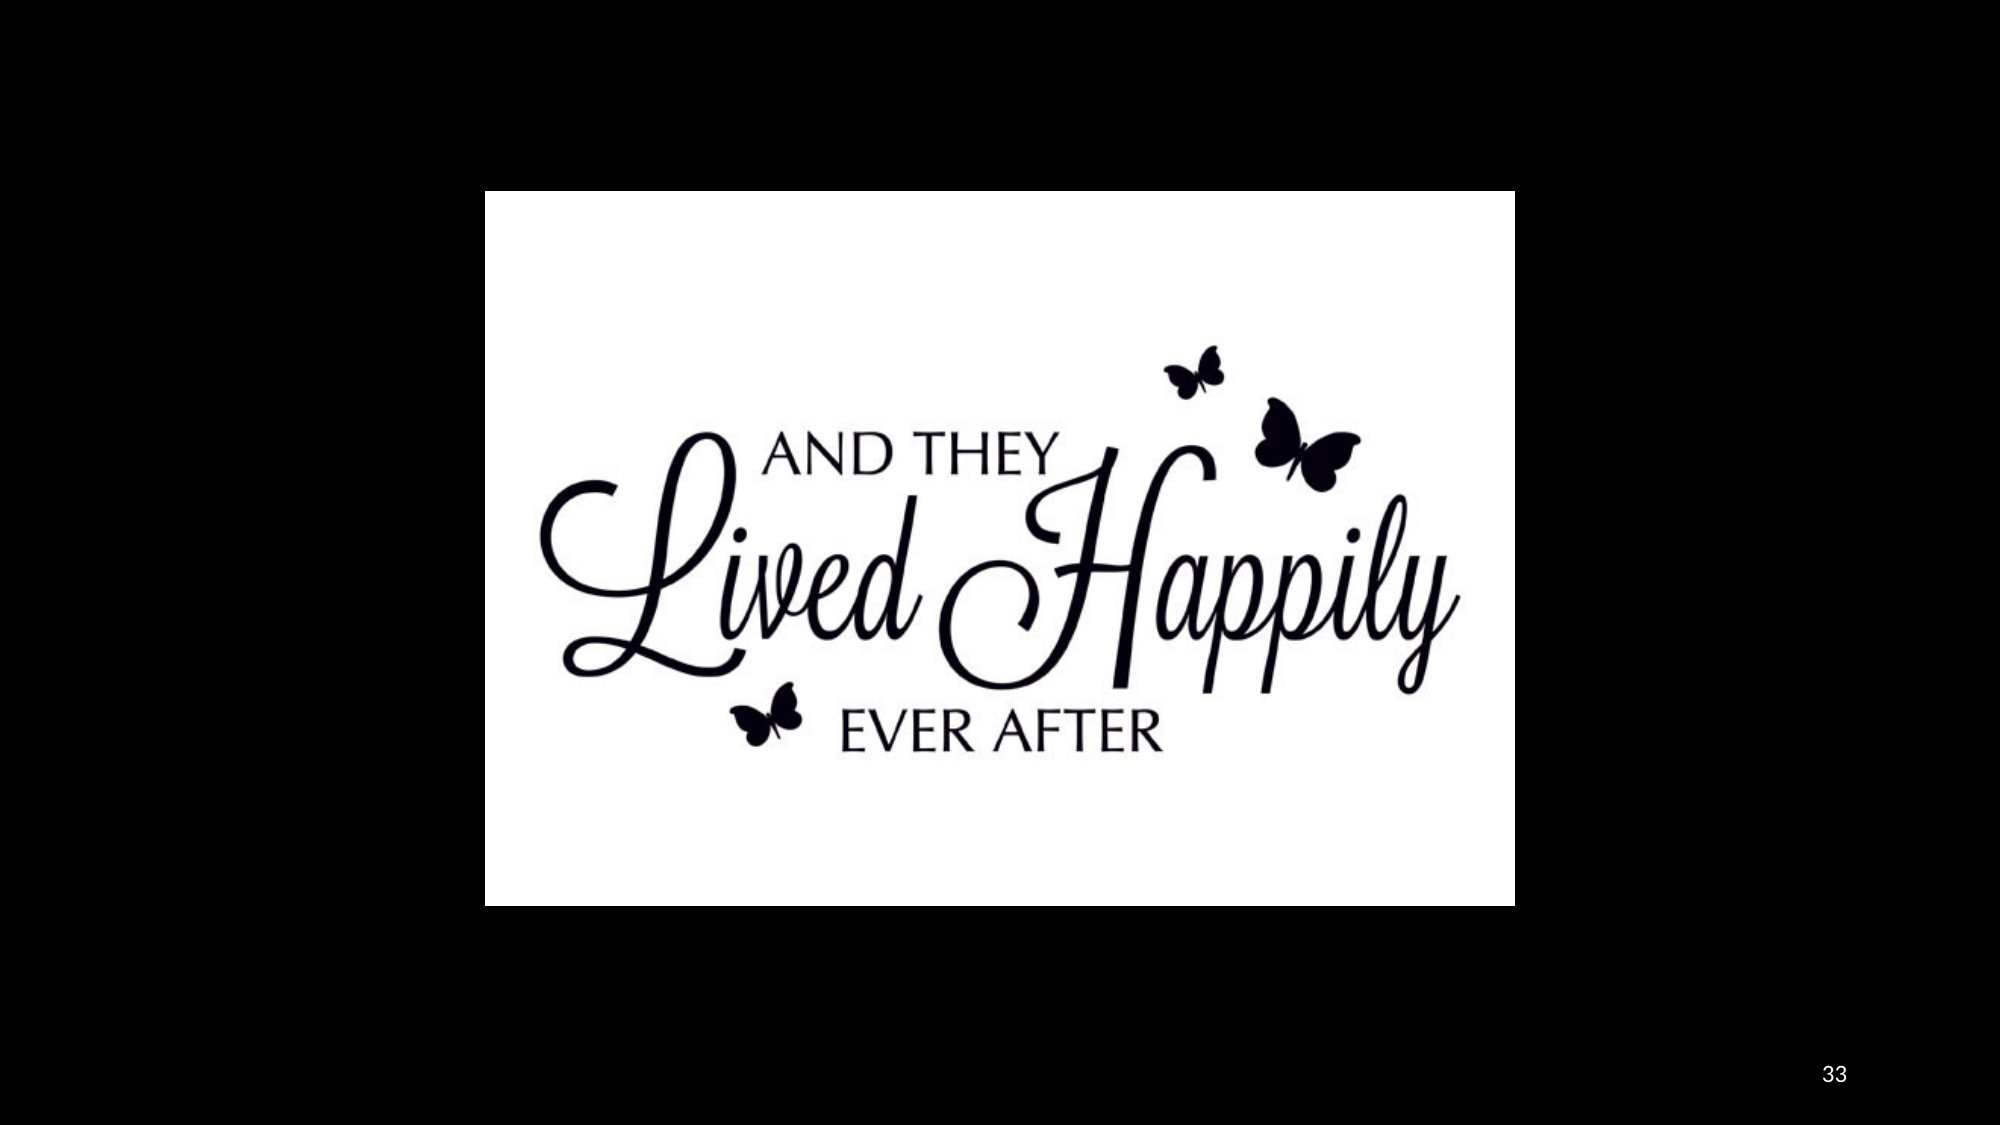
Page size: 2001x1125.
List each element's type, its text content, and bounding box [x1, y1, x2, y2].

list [485, 191, 1515, 906]
slide_number 33 [1412, 1042, 1863, 1103]
